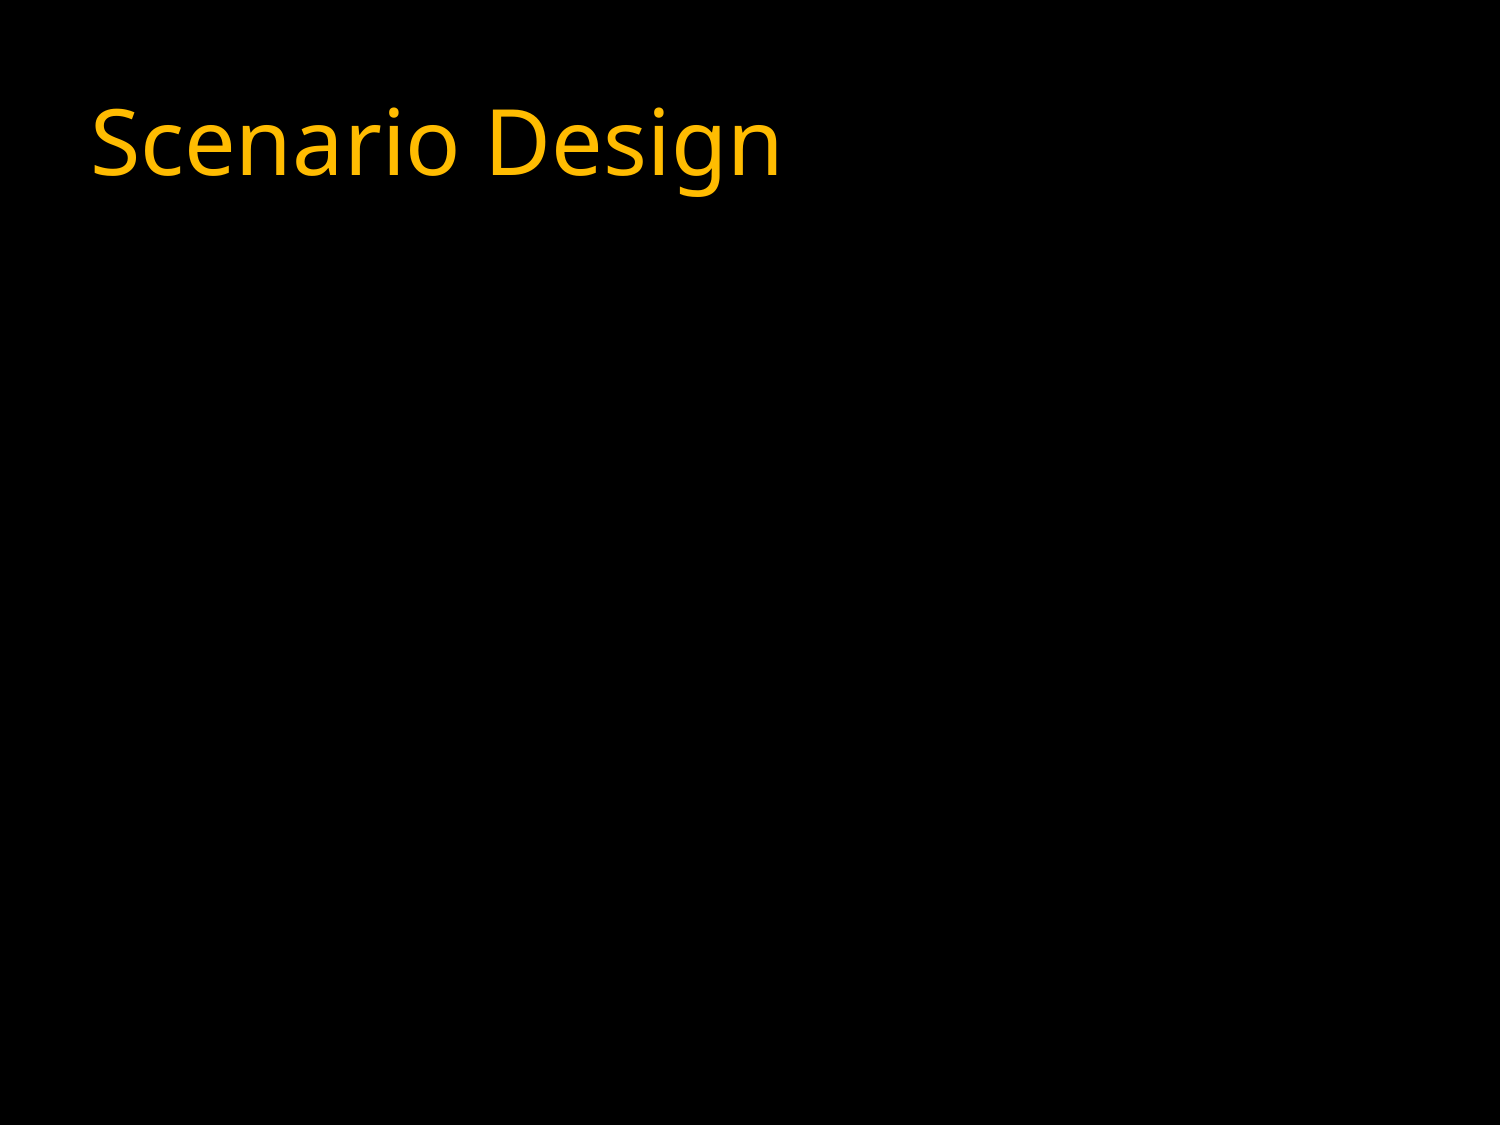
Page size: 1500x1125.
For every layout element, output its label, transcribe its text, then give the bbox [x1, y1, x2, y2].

title Scenario Design [75, 45, 1425, 233]
